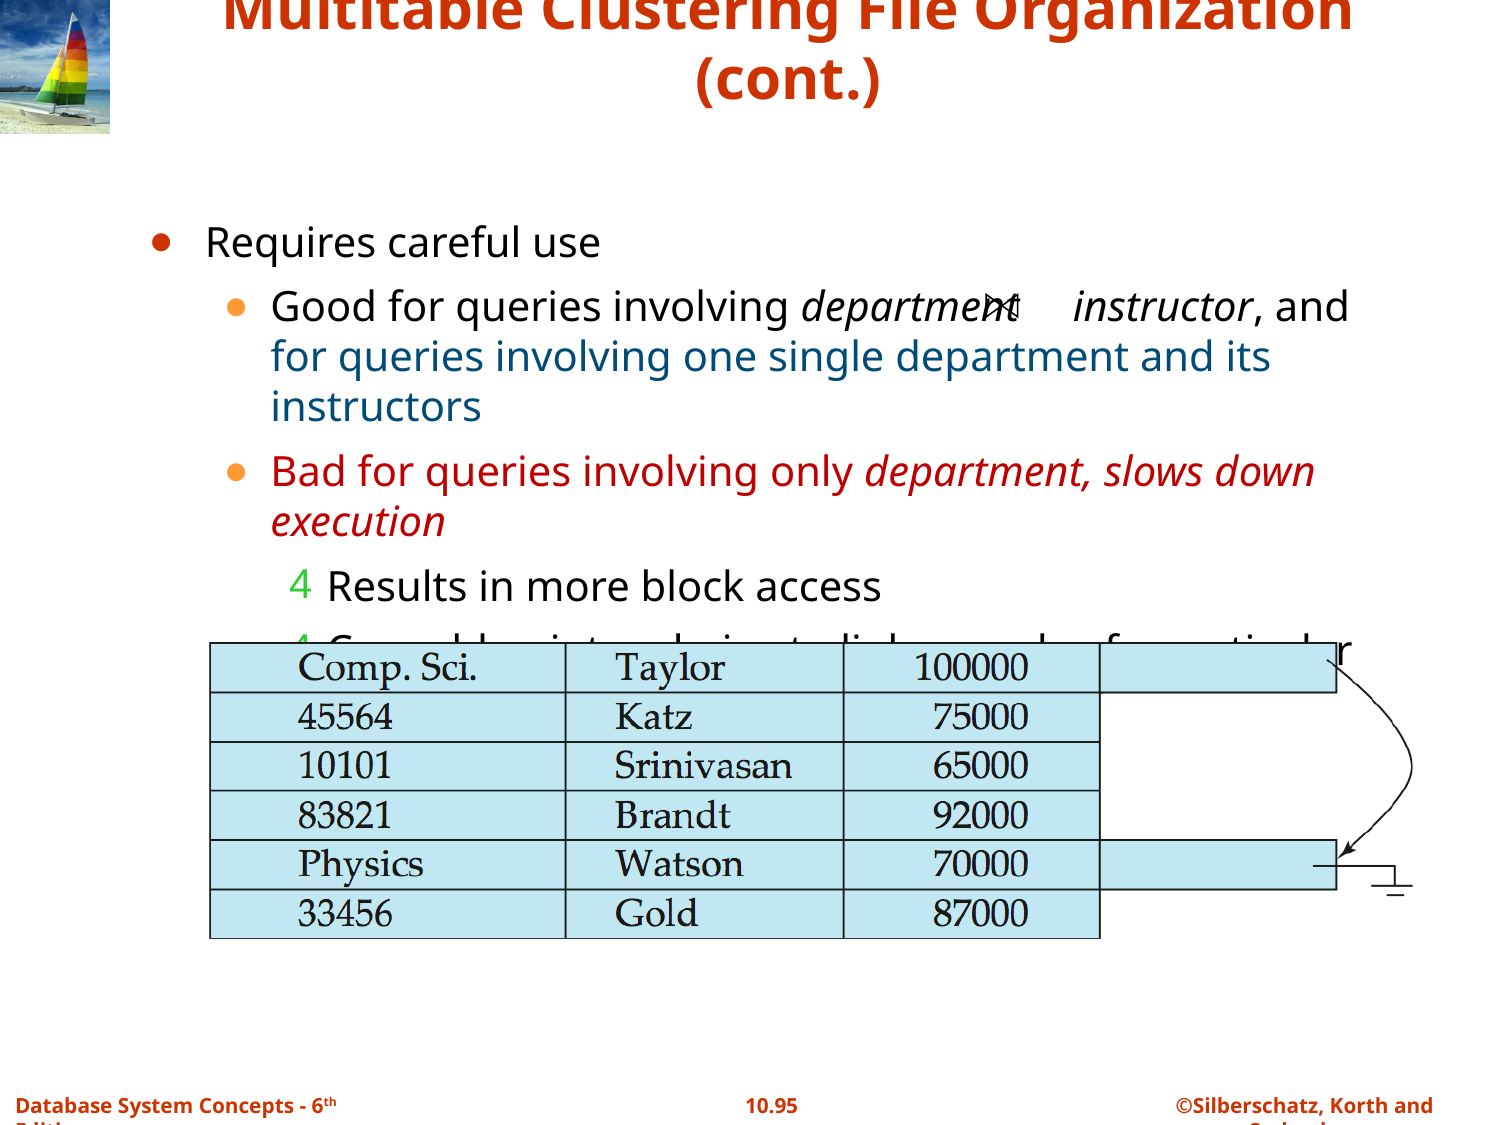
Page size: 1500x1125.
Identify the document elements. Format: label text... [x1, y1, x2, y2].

title Multitable Clustering File Organization (cont.) [126, 19, 1451, 120]
text_box [986, 294, 994, 317]
picture [0, 0, 110, 134]
text_box [1009, 294, 1018, 317]
picture [209, 641, 1413, 939]
text_box [994, 300, 1010, 312]
list Requires careful use Good for queries involving department instructor, and for queries involving one single department and its instructors Bad for queries involving only department, slows down execution Results in more block access Can add pointer chains to link records of a particular relation [133, 208, 1391, 583]
